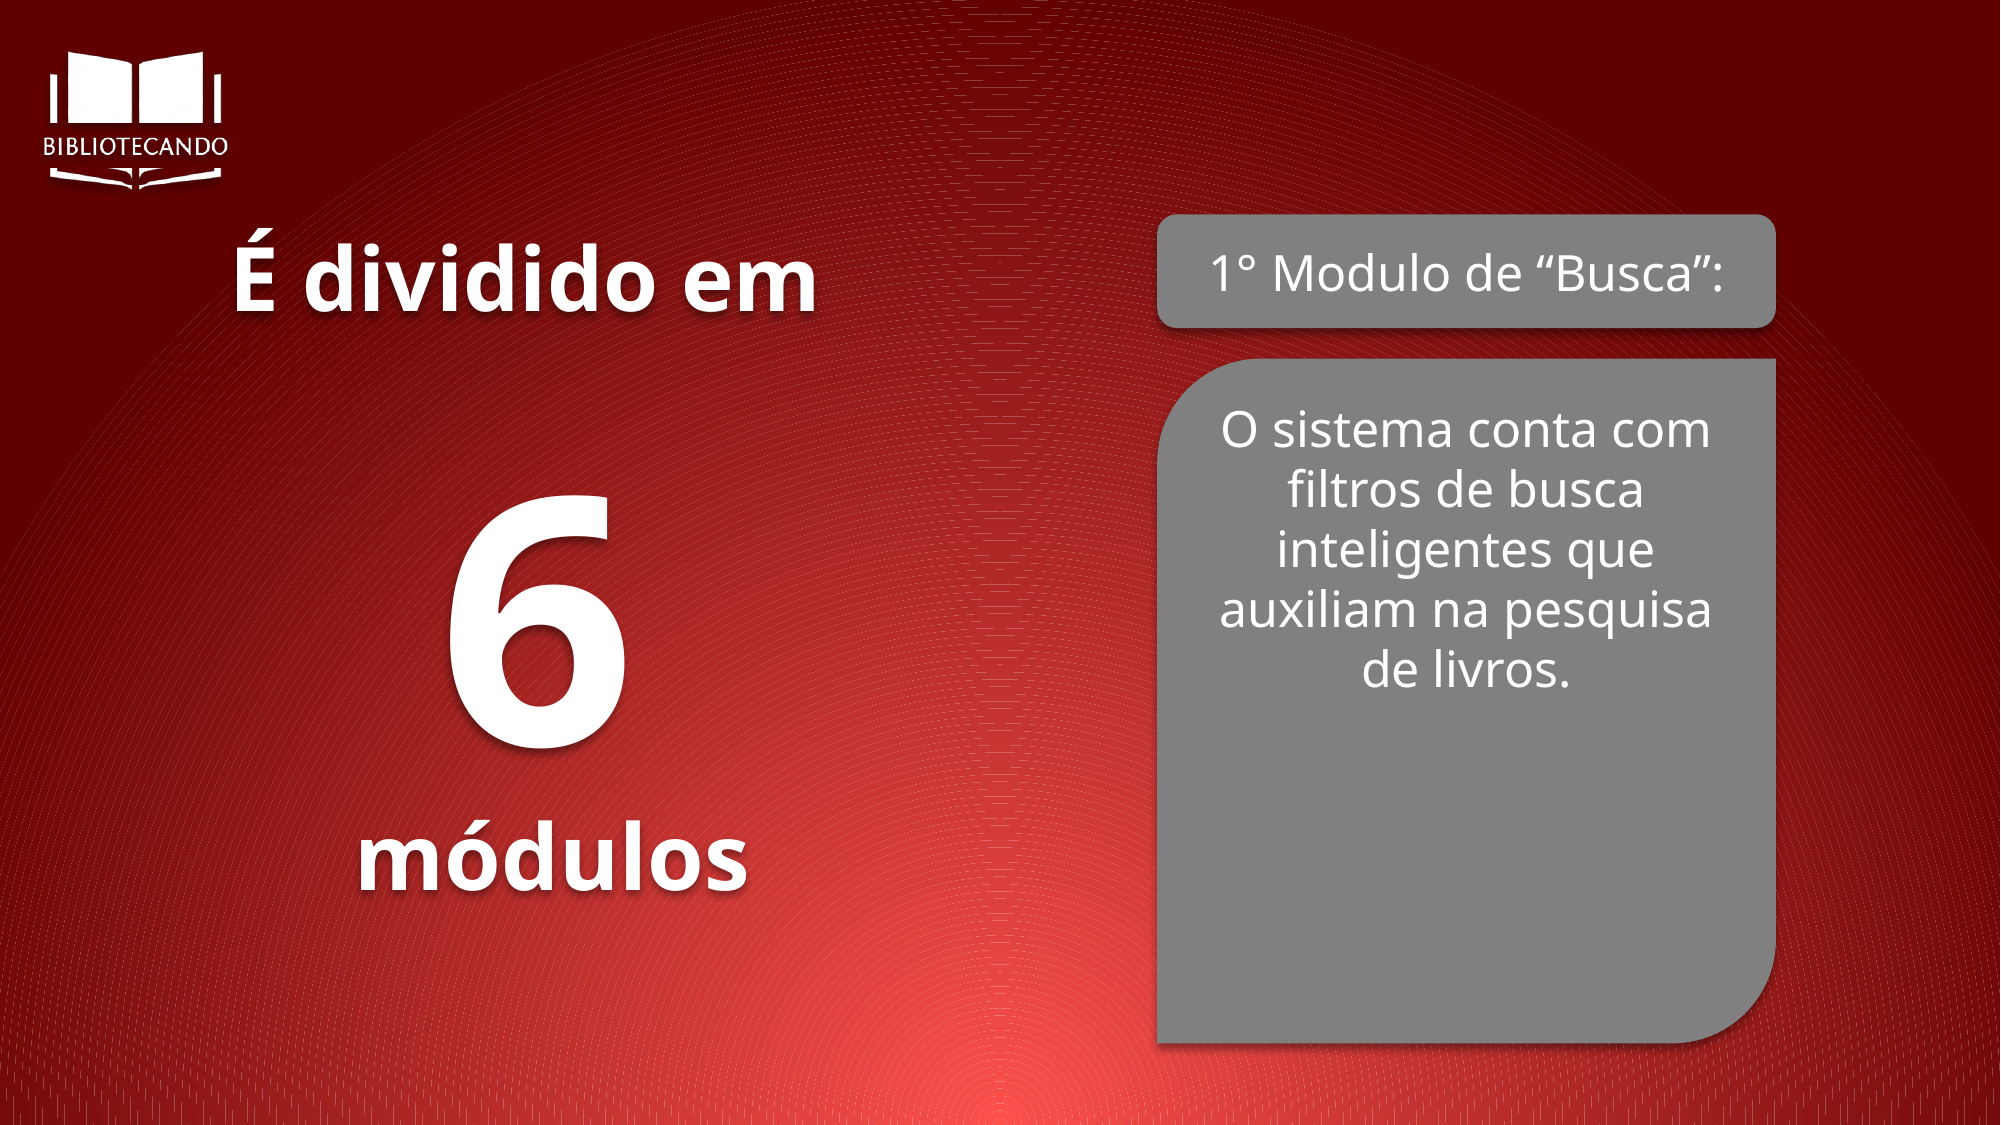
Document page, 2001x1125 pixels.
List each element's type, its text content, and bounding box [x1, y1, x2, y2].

picture [0, 0, 311, 289]
text_box 1° Modulo de “Busca”: [1157, 214, 1776, 329]
text_box módulos [169, 580, 936, 916]
text_box O sistema conta com filtros de busca inteligentes que auxiliam na pesquisa de livros. [1157, 358, 1776, 1044]
text_box 6 [154, 215, 921, 1043]
